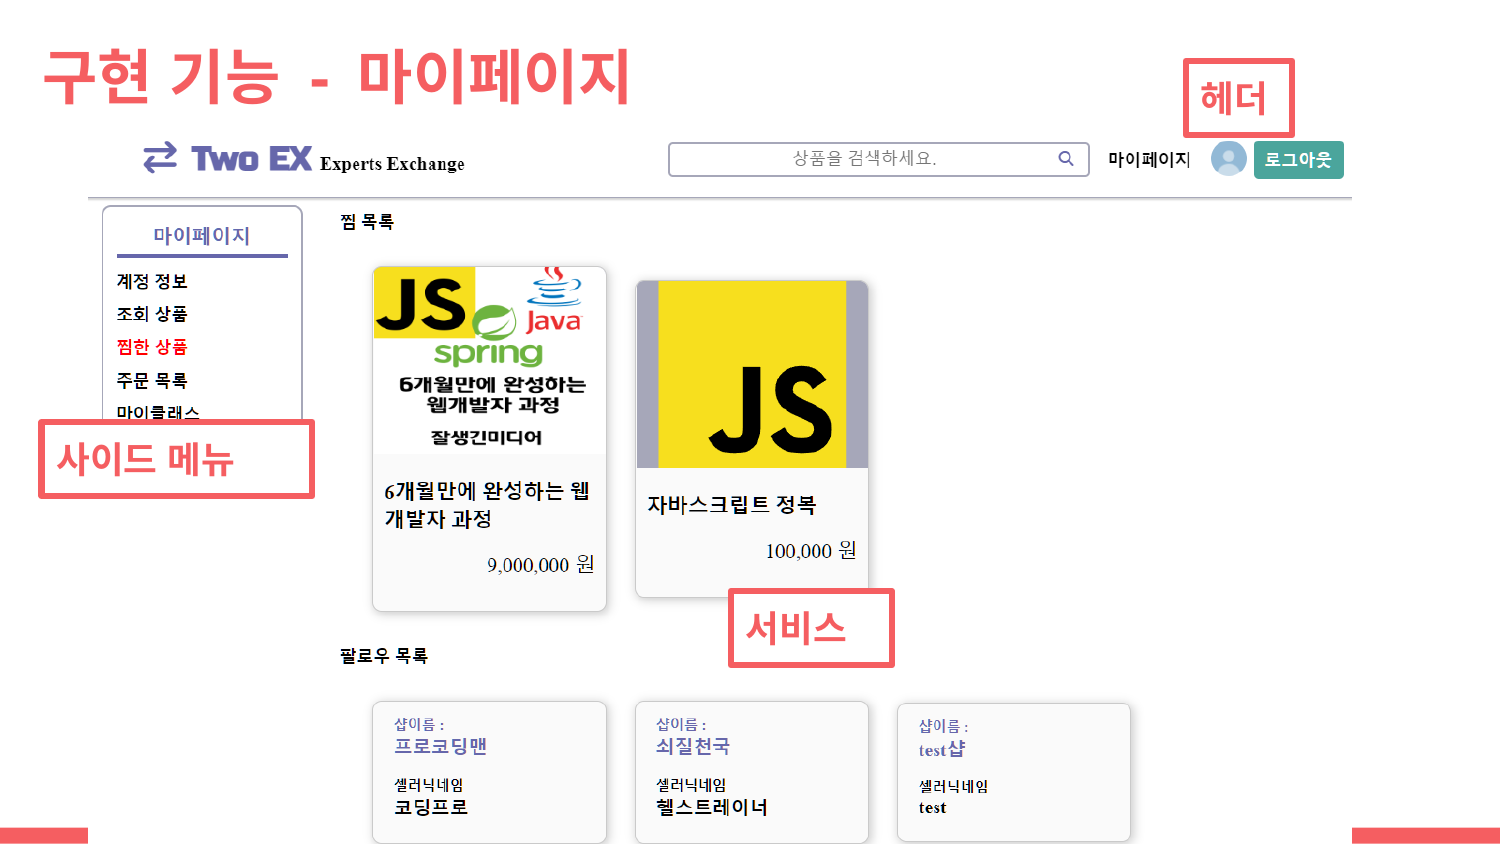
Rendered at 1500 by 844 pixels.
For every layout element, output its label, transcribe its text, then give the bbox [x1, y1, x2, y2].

title 헤더 [1185, 60, 1293, 125]
title 사이드 메뉴 [41, 421, 83, 497]
title 구현 기능 - 마이페이지 [27, 24, 892, 128]
picture [88, 126, 1353, 844]
